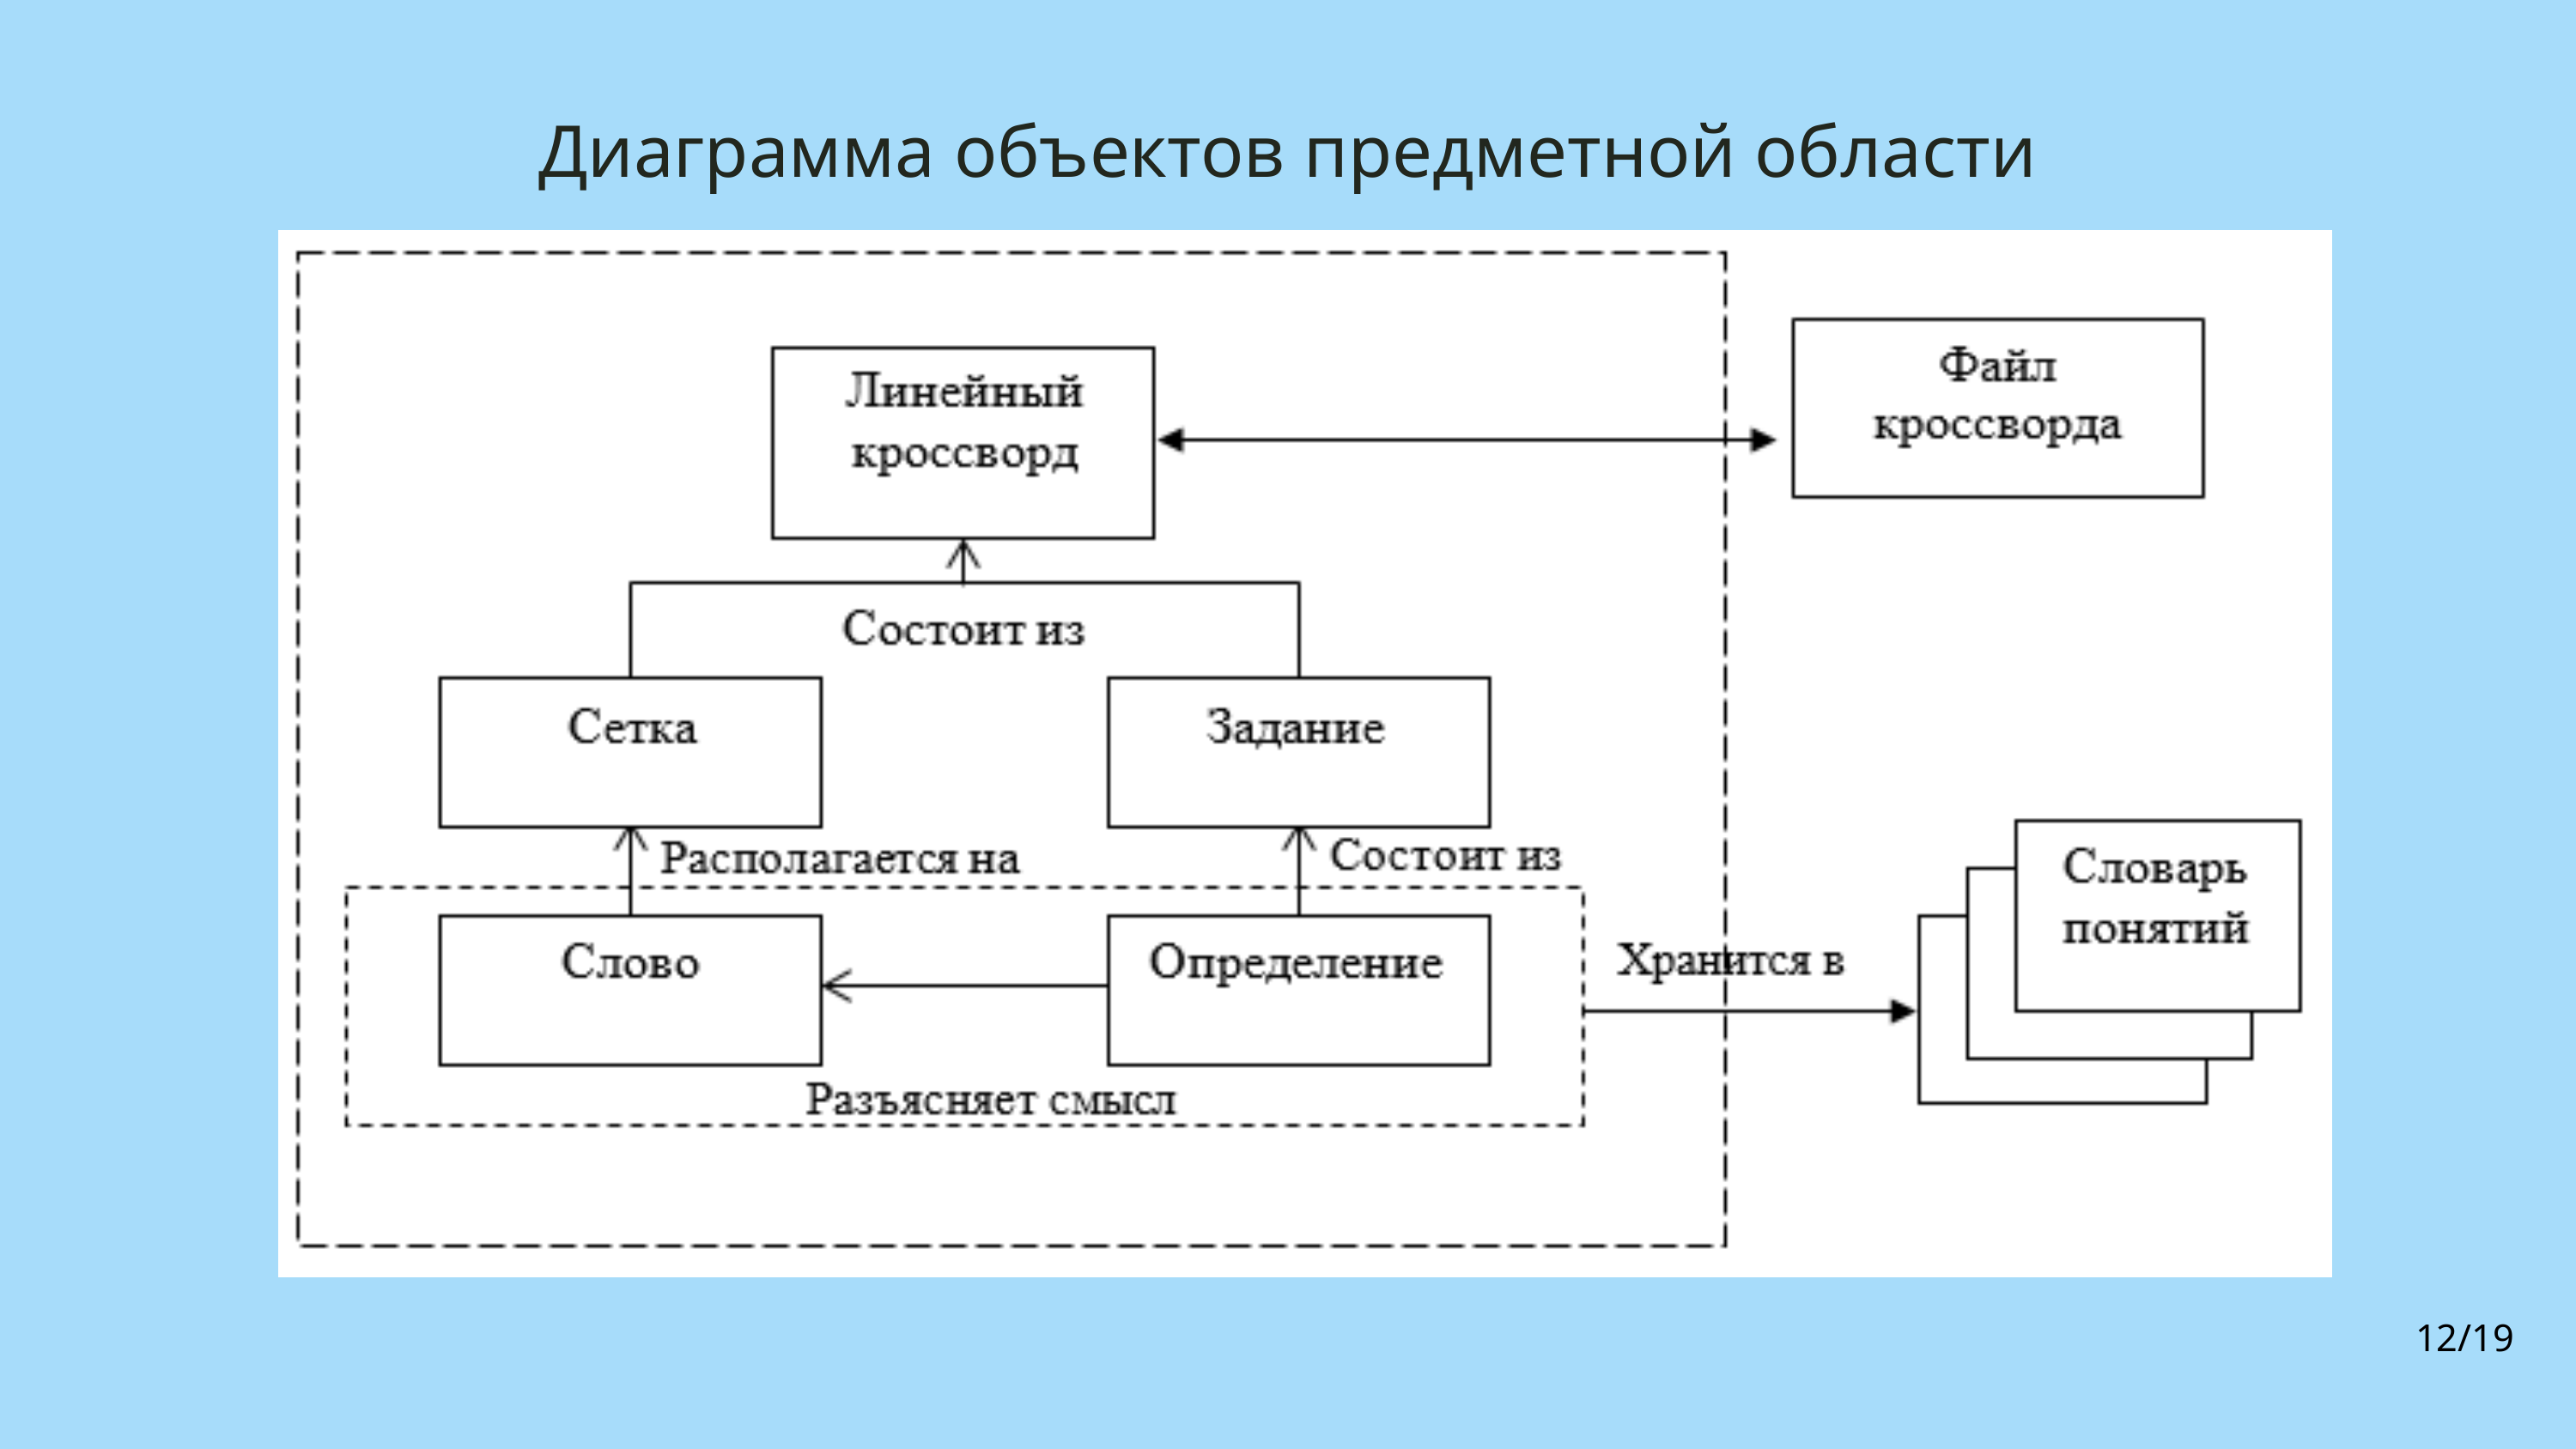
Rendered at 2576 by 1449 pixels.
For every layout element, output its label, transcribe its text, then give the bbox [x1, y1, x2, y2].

picture [278, 230, 2332, 1277]
text_box Диаграмма объектов предметной области [244, 91, 2332, 192]
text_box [2371, 1276, 2559, 1389]
